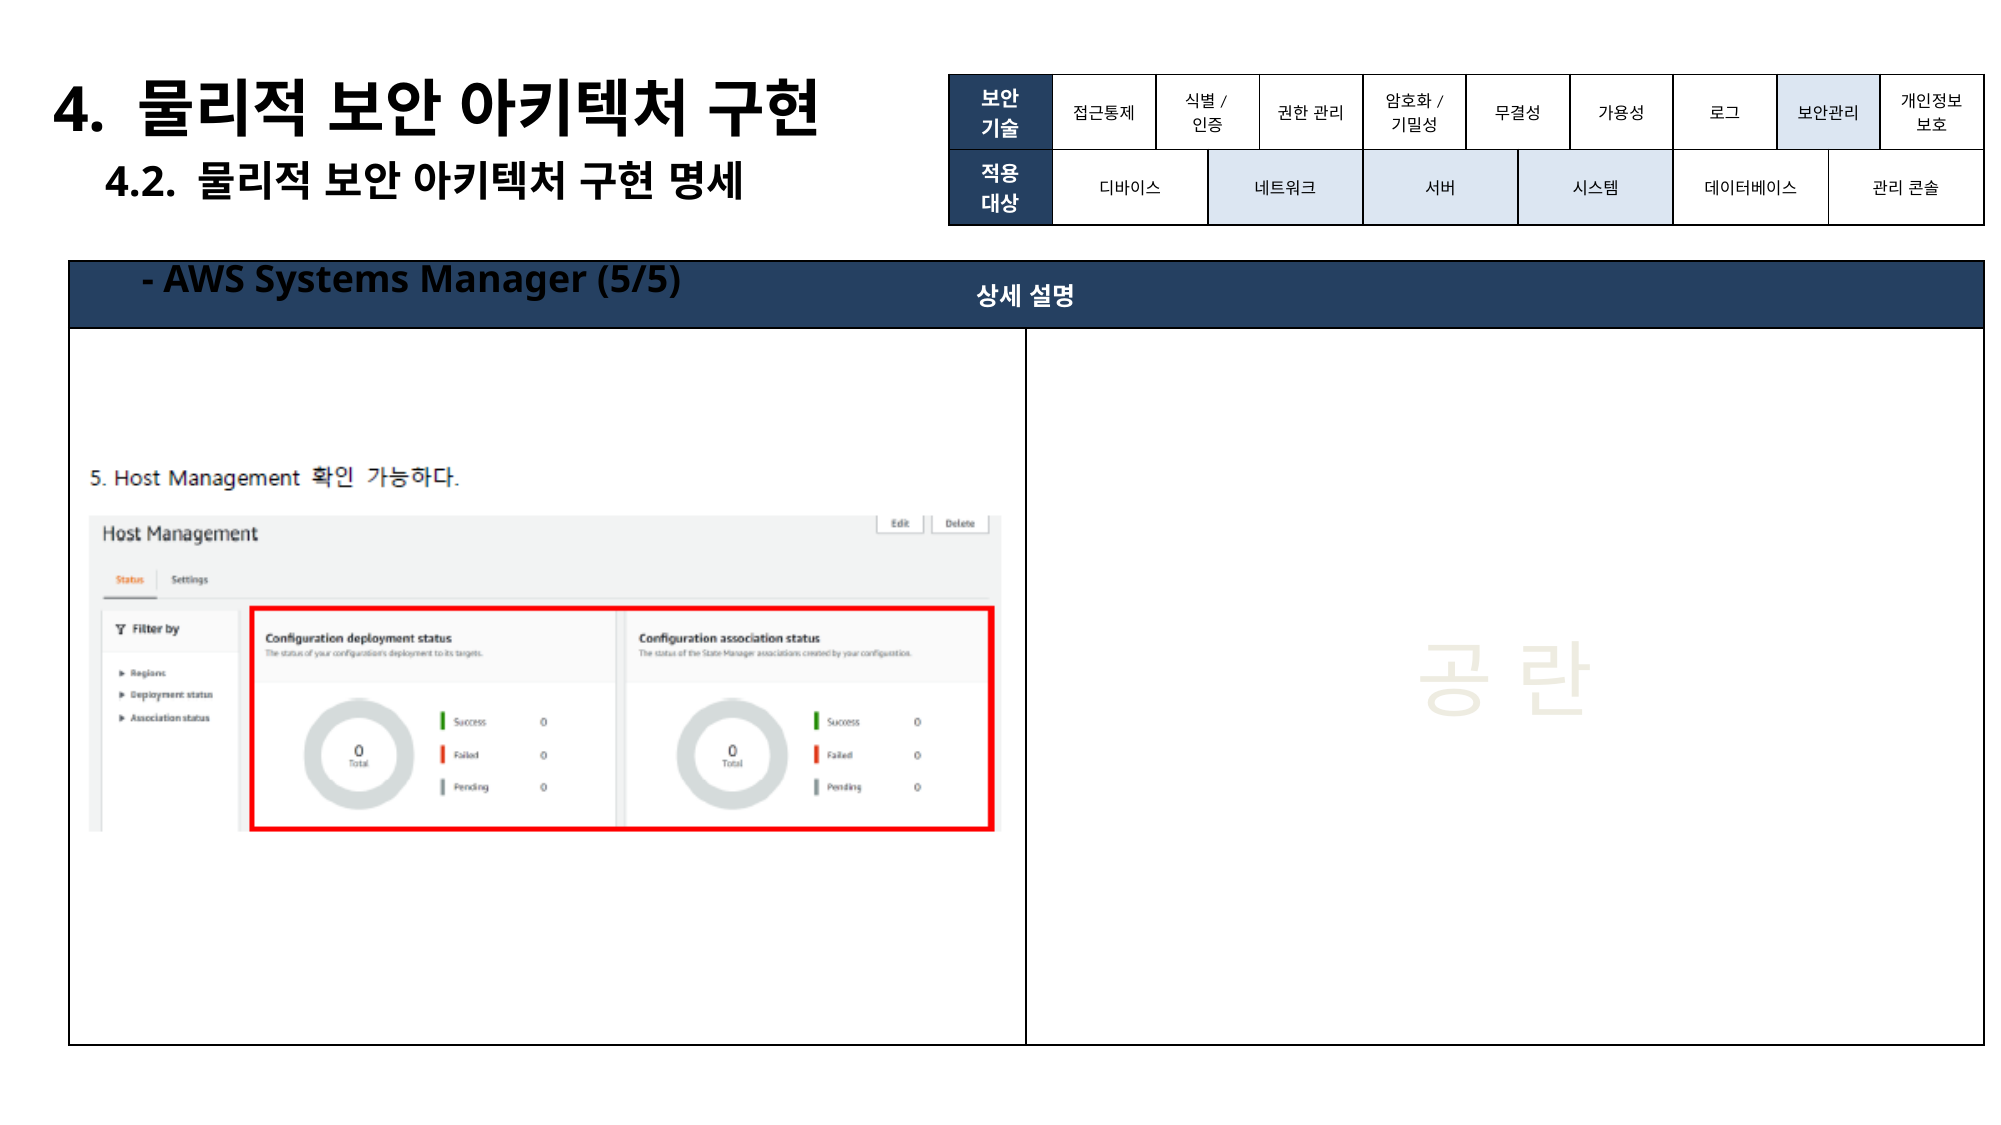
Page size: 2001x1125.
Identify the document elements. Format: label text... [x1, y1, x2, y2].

table_header 개인정보 보호 [1881, 75, 1983, 149]
table_header 식별/인증 [1157, 75, 1259, 149]
table_header 접근통제 [1053, 75, 1155, 149]
table_cell 시스템 [1519, 150, 1672, 224]
table_cell 디바이스 [1053, 150, 1207, 224]
table_cell 서버 [1364, 150, 1517, 224]
table_header 보안관리 [1778, 75, 1879, 149]
table_header 상세 설명 [70, 262, 1983, 327]
table_cell 네트워크 [1209, 150, 1362, 224]
table_header 권한 관리 [1260, 75, 1362, 149]
table_header 가용성 [1571, 75, 1672, 149]
text_box 4.2. 물리적 보안 아키텍처 구현 명세 - AWS Systems Manager (5/5) [68, 147, 865, 307]
table_cell 관리 콘솔 [1829, 150, 1983, 224]
table_header 암호화/ 기밀성 [1364, 75, 1465, 149]
table_header 로그 [1674, 75, 1776, 149]
table_header 무결성 [1467, 75, 1569, 149]
table_header 보안 기술 [1044, 75, 1052, 149]
table_cell 데이터베이스 [1674, 150, 1828, 224]
picture [81, 459, 1016, 847]
table_cell [70, 329, 1025, 1044]
table_cell 적용 대상 [950, 150, 1052, 224]
text_box 4. 물리적 보안 아키텍처 구현 [38, 61, 1044, 152]
table_cell 공 란 [1027, 329, 1983, 1044]
